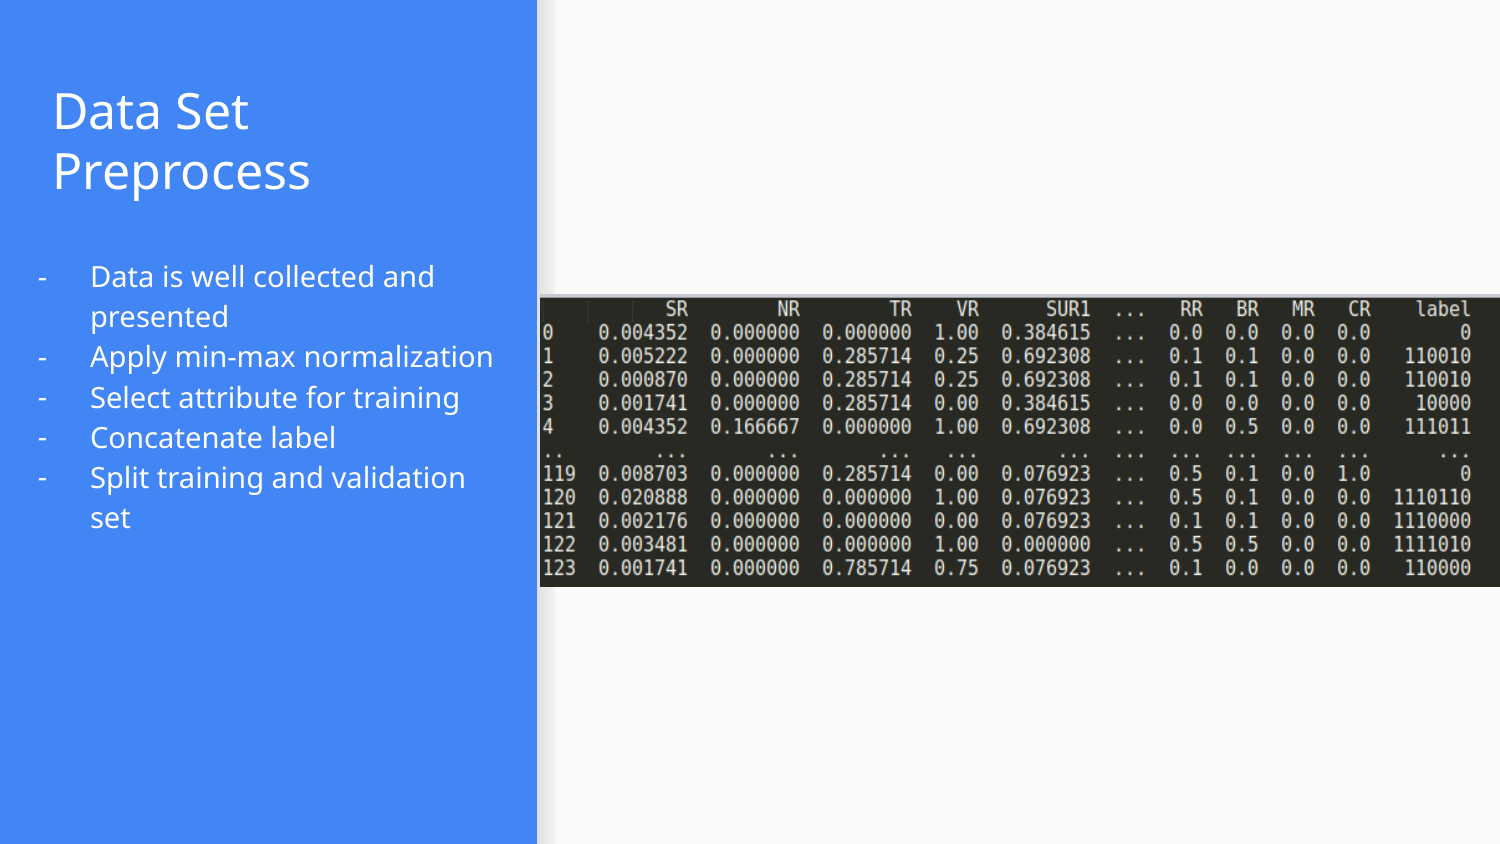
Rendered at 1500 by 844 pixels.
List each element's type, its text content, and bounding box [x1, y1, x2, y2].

picture [540, 294, 1500, 587]
list Data is well collected and presented Apply min-max normalization Select attribute for training Concatenate label Split training and validation set [0, 238, 523, 758]
title Data Set Preprocess [37, 58, 523, 216]
